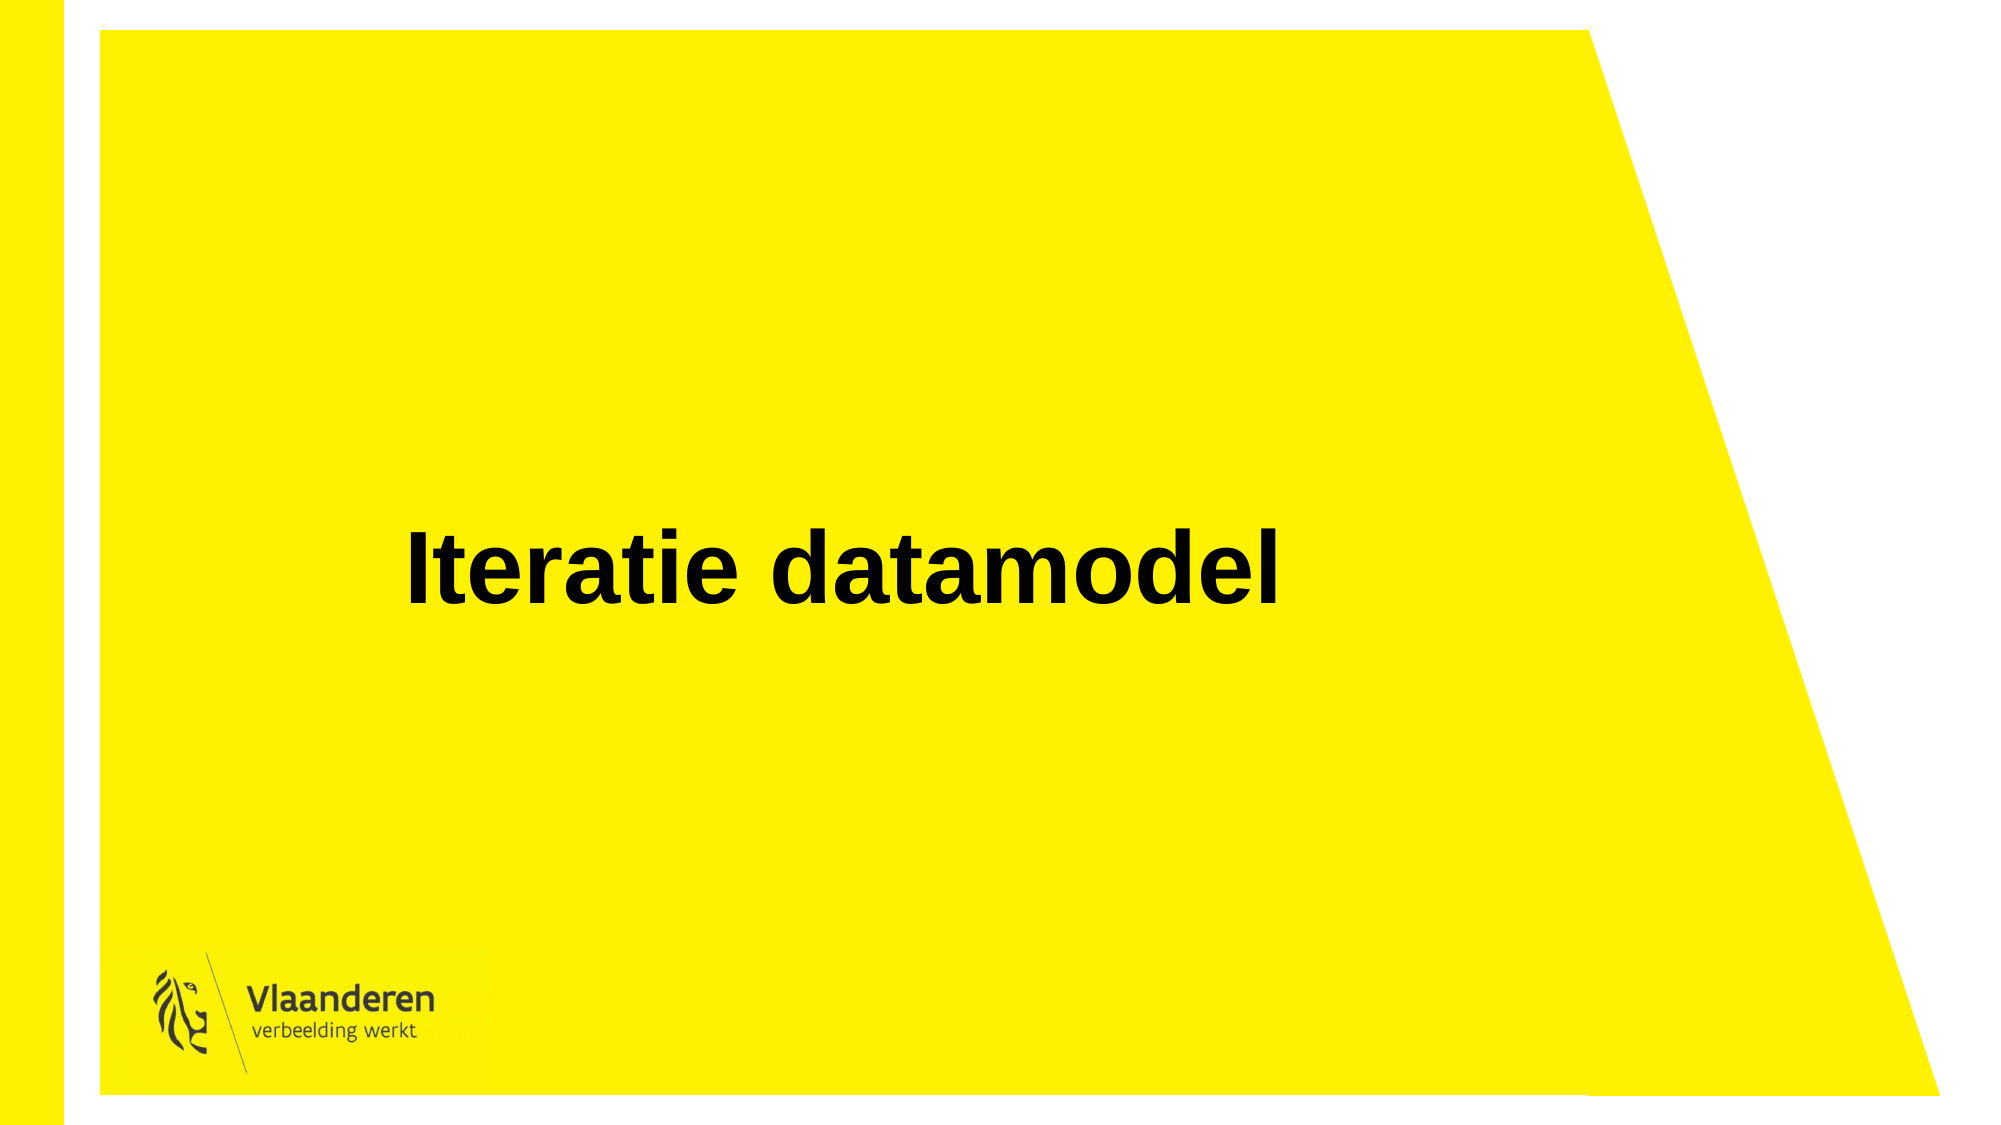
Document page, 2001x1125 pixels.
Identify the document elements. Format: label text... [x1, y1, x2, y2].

picture [100, 947, 491, 1095]
text_box Iteratie datamodel [100, 0, 1588, 1125]
text_box [1588, 30, 1940, 1096]
